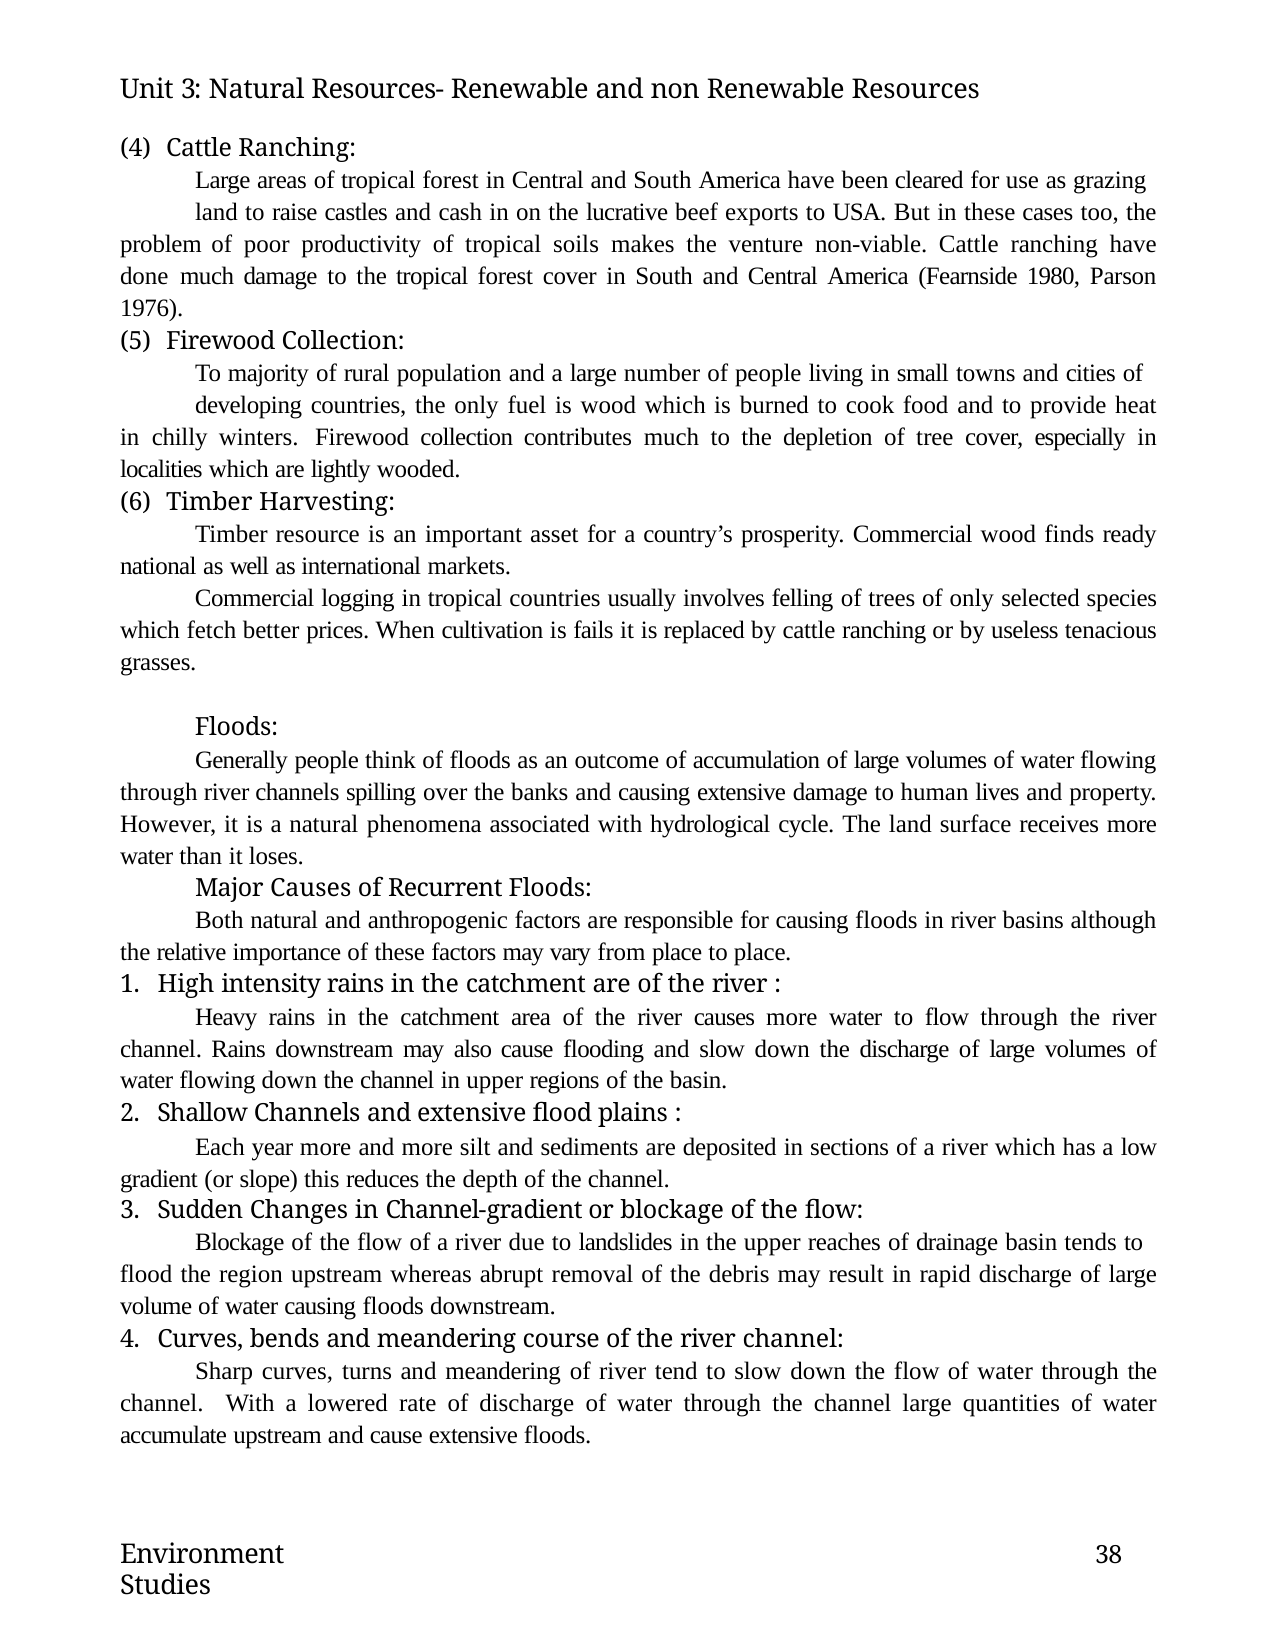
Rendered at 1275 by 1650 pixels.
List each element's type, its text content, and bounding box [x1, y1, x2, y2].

text_box Unit 3: Natural Resources- Renewable and non Renewable Resources Cattle Ranching: Large areas of tropical forest in Central and South America have been cleared for use as grazing land to raise castles and cash in on the lucrative beef exports to USA. But in these cases too, the problem of poor productivity of tropical soils makes the venture non-viable. Cattle ranching have done much damage to the tropical forest cover in South and Central America (Fearnside 1980, Parson 1976). Firewood Collection: To majority of rural population and a large number of people living in small towns and cities of developing countries, the only fuel is wood which is burned to cook food and to provide heat in chilly winters. Firewood collection contributes much to the depletion of tree cover, especially in localities which are lightly wooded. Timber Harvesting: Timber resource is an important asset for a country’s prosperity. Commercial wood finds ready national as well as international markets. Commercial logging in tropical countries usually involves felling of trees of only selected species which fetch better prices. When cultivation is fails it is replaced by cattle ranching or by useless tenacious grasses. Floods: Generally people think of floods as an outcome of accumulation of large volumes of water flowing through river channels spilling over the banks and causing extensive damage to human lives and property. However, it is a natural phenomena associated with hydrological cycle. The land surface receives more water than it loses. Major Causes of Recurrent Floods: Both natural and anthropogenic factors are responsible for causing floods in river basins although the relative importance of these factors may vary from place to place. High intensity rains in the catchment are of the river : Heavy rains in the catchment area of the river causes more water to flow through the river channel. Rains downstream may also cause flooding and slow down the discharge of large volumes of water flowing down the channel in upper regions of the basin. Shallow Channels and extensive flood plains : Each year more and more silt and sediments are deposited in sections of a river which has a low gradient (or slope) this reduces the depth of the channel. Sudden Changes in Channel-gradient or blockage of the flow: Blockage of the flow of a river due to landslides in the upper reaches of drainage basin tends to flood the region upstream whereas abrupt removal of the debris may result in rapid discharge of large volume of water causing floods downstream. Curves, bends and meandering course of the river channel: Sharp curves, turns and meandering of river tend to slow down the flow of water through the channel. With a lowered rate of discharge of water through the channel large quantities of water accumulate upstream and cause extensive floods. [117, 69, 1158, 1449]
footer Environment Studies [117, 1538, 365, 1650]
slide_number 38 [1088, 1539, 1137, 1650]
